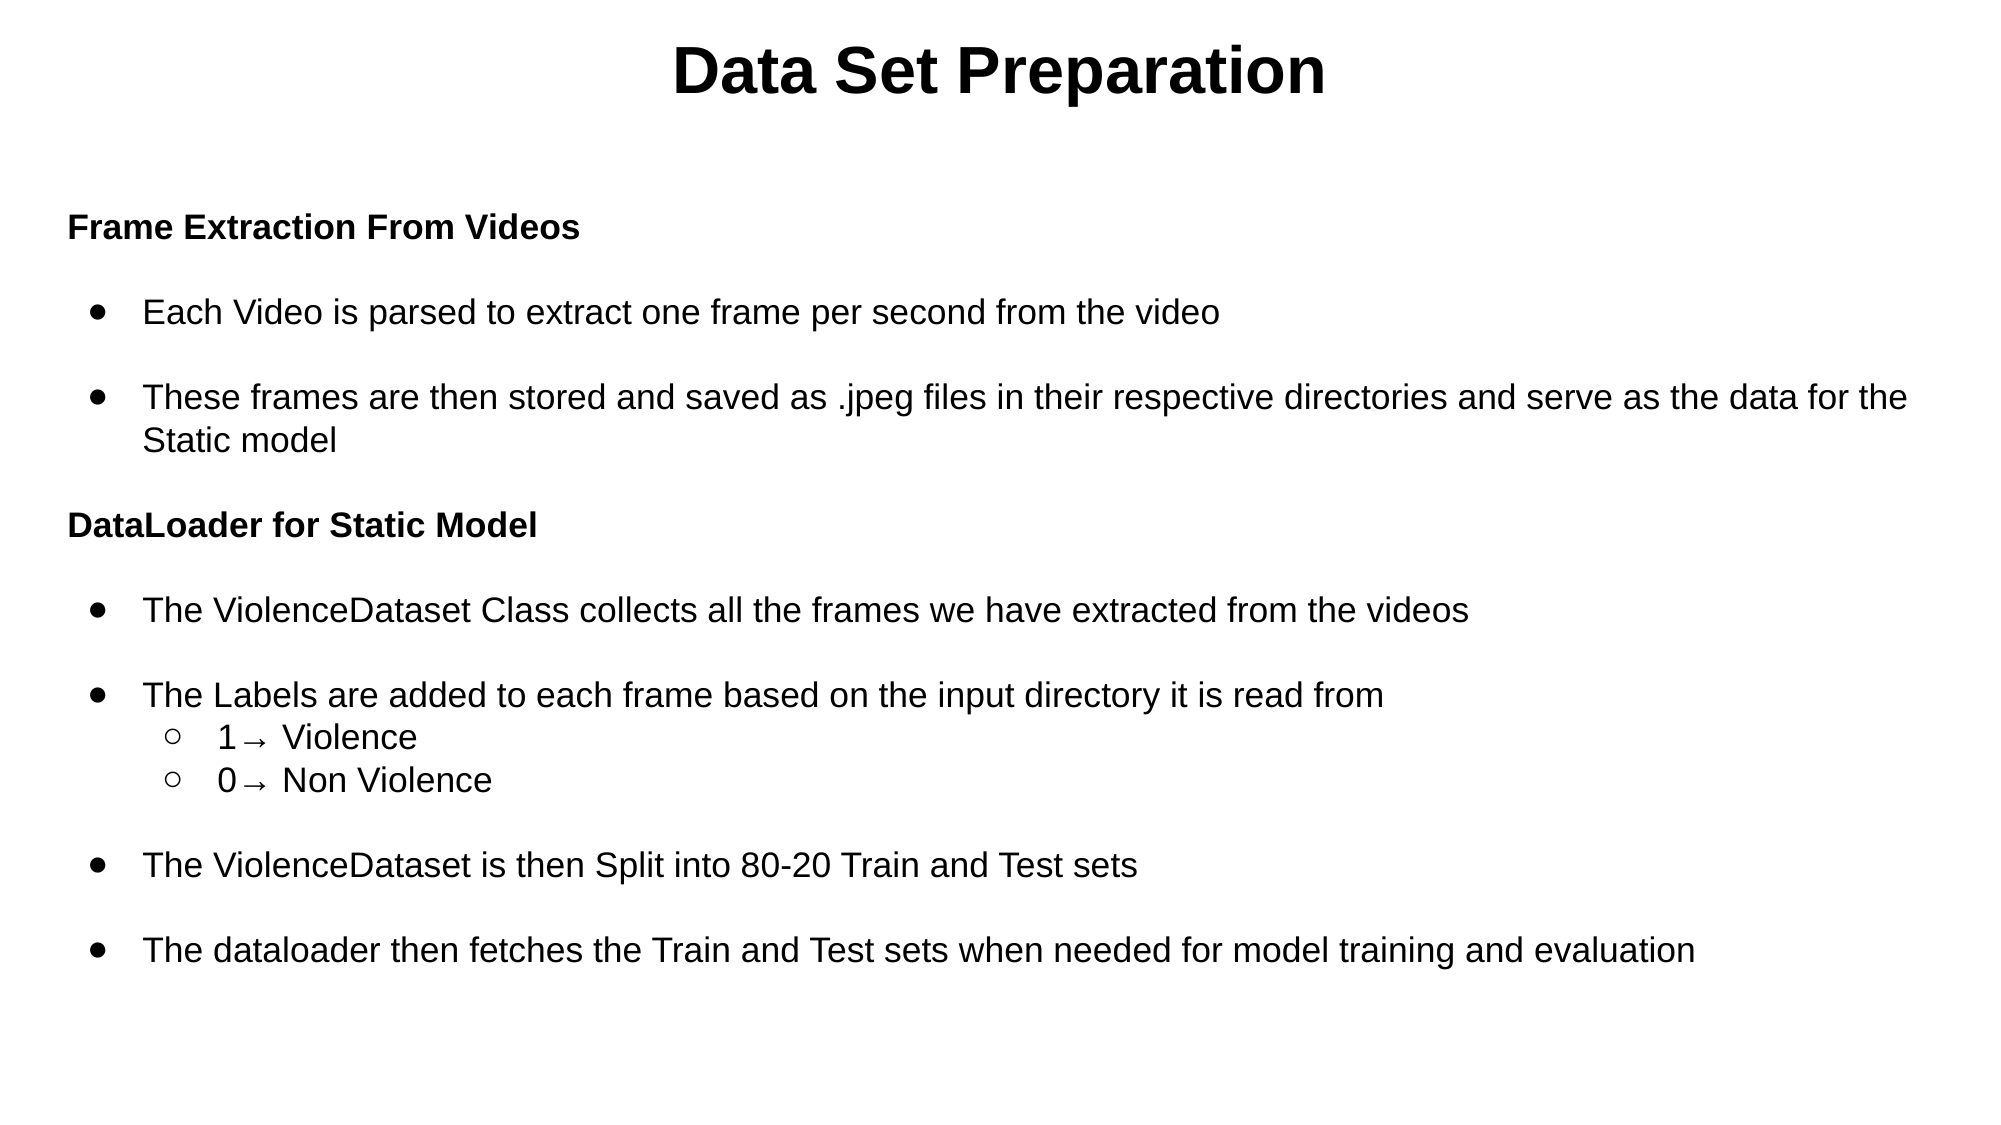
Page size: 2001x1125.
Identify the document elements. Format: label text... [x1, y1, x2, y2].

title Data Set Preparation [0, 3, 2000, 141]
text_box Frame Extraction From Videos Each Video is parsed to extract one frame per second from the video These frames are then stored and saved as .jpeg files in their respective directories and serve as the data for the Static model DataLoader for Static Model The ViolenceDataset Class collects all the frames we have extracted from the videos The Labels are added to each frame based on the input directory it is read from 1→ Violence 0→ Non Violence The ViolenceDataset is then Split into 80-20 Train and Test sets The dataloader then fetches the Train and Test sets when needed for model training and evaluation [52, 189, 1948, 976]
